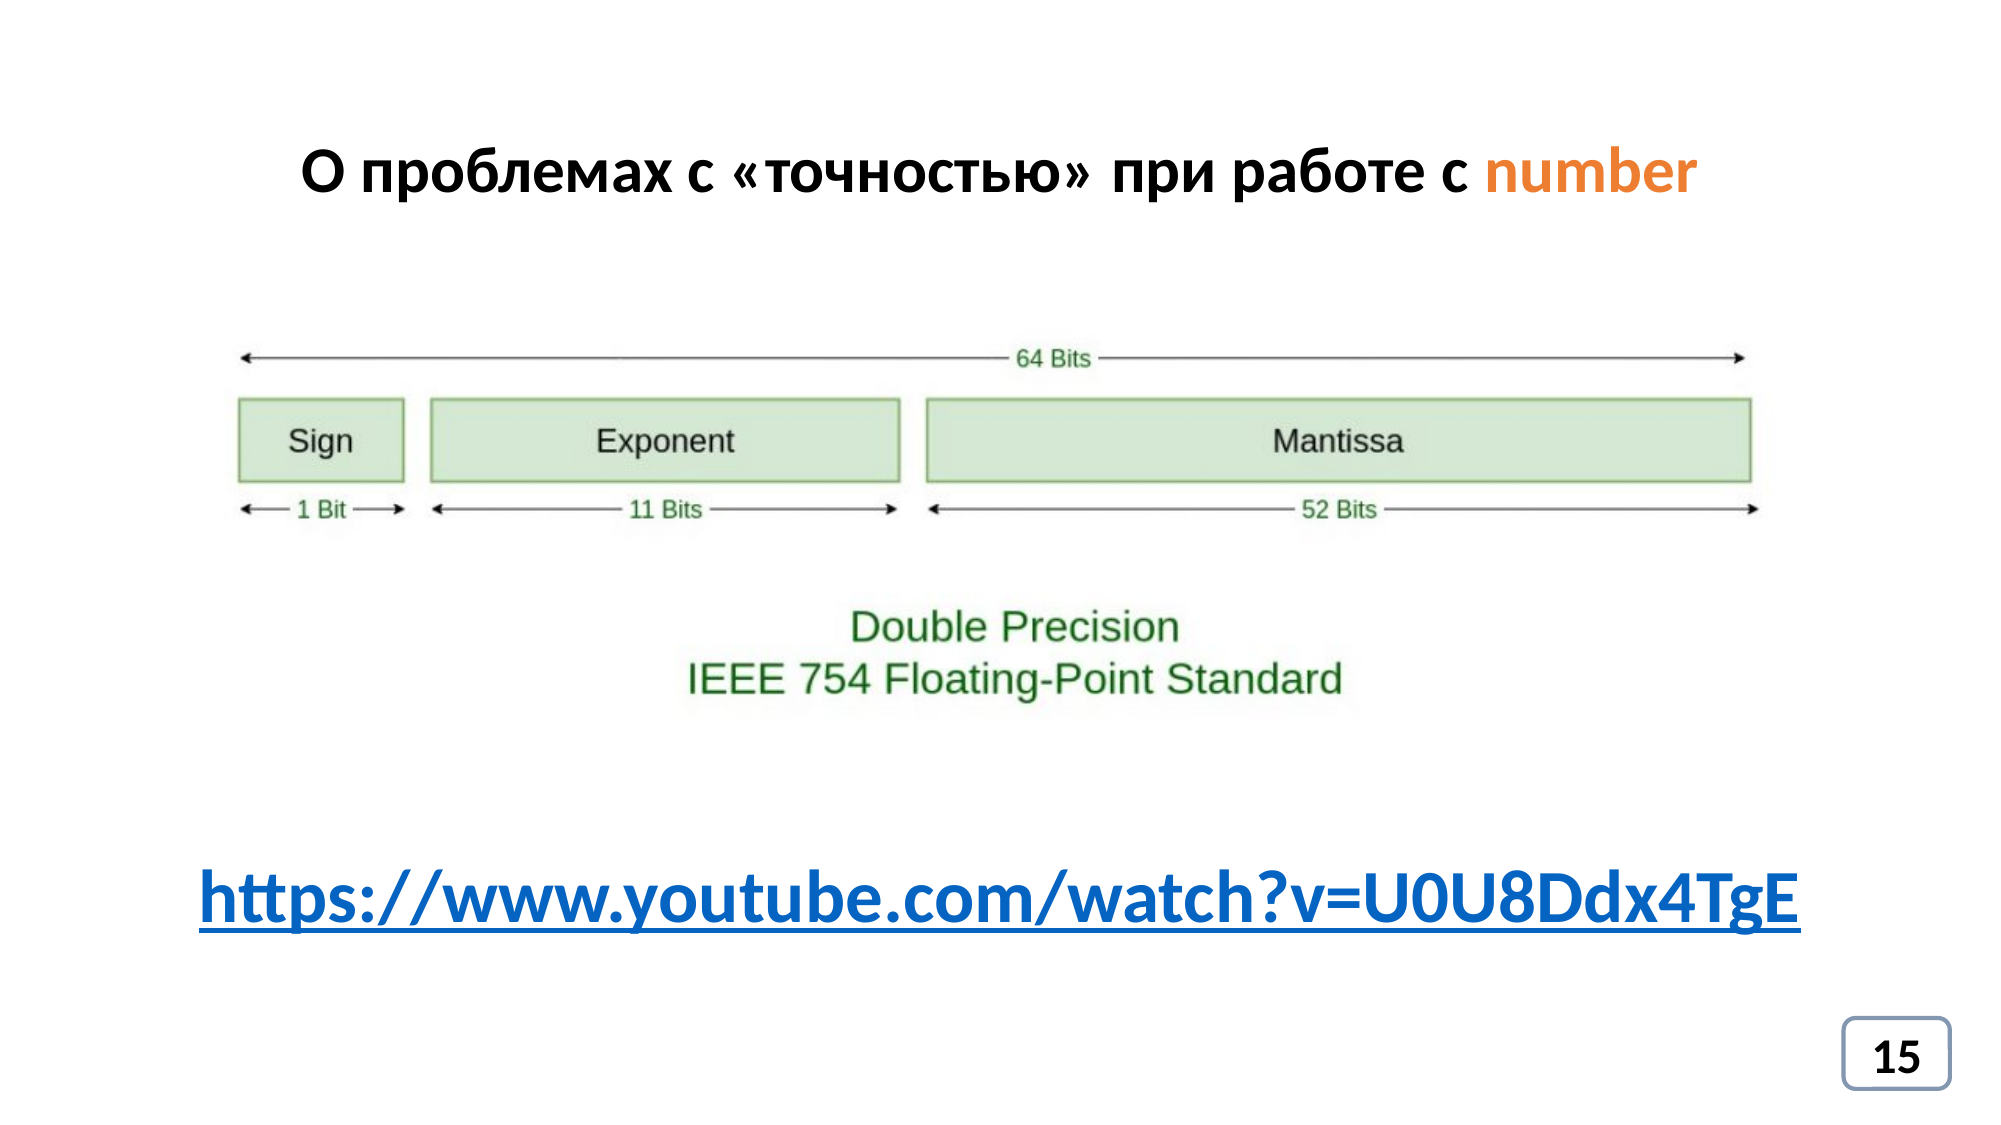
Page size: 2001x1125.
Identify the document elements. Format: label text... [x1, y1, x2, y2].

picture [199, 318, 1800, 735]
text_box 15 [1842, 1016, 1951, 1090]
text_box https://www.youtube.com/watch?v=U0U8Ddx4TgE [0, 840, 2000, 946]
text_box О проблемах с «точностью» при работе с number [0, 76, 2000, 227]
